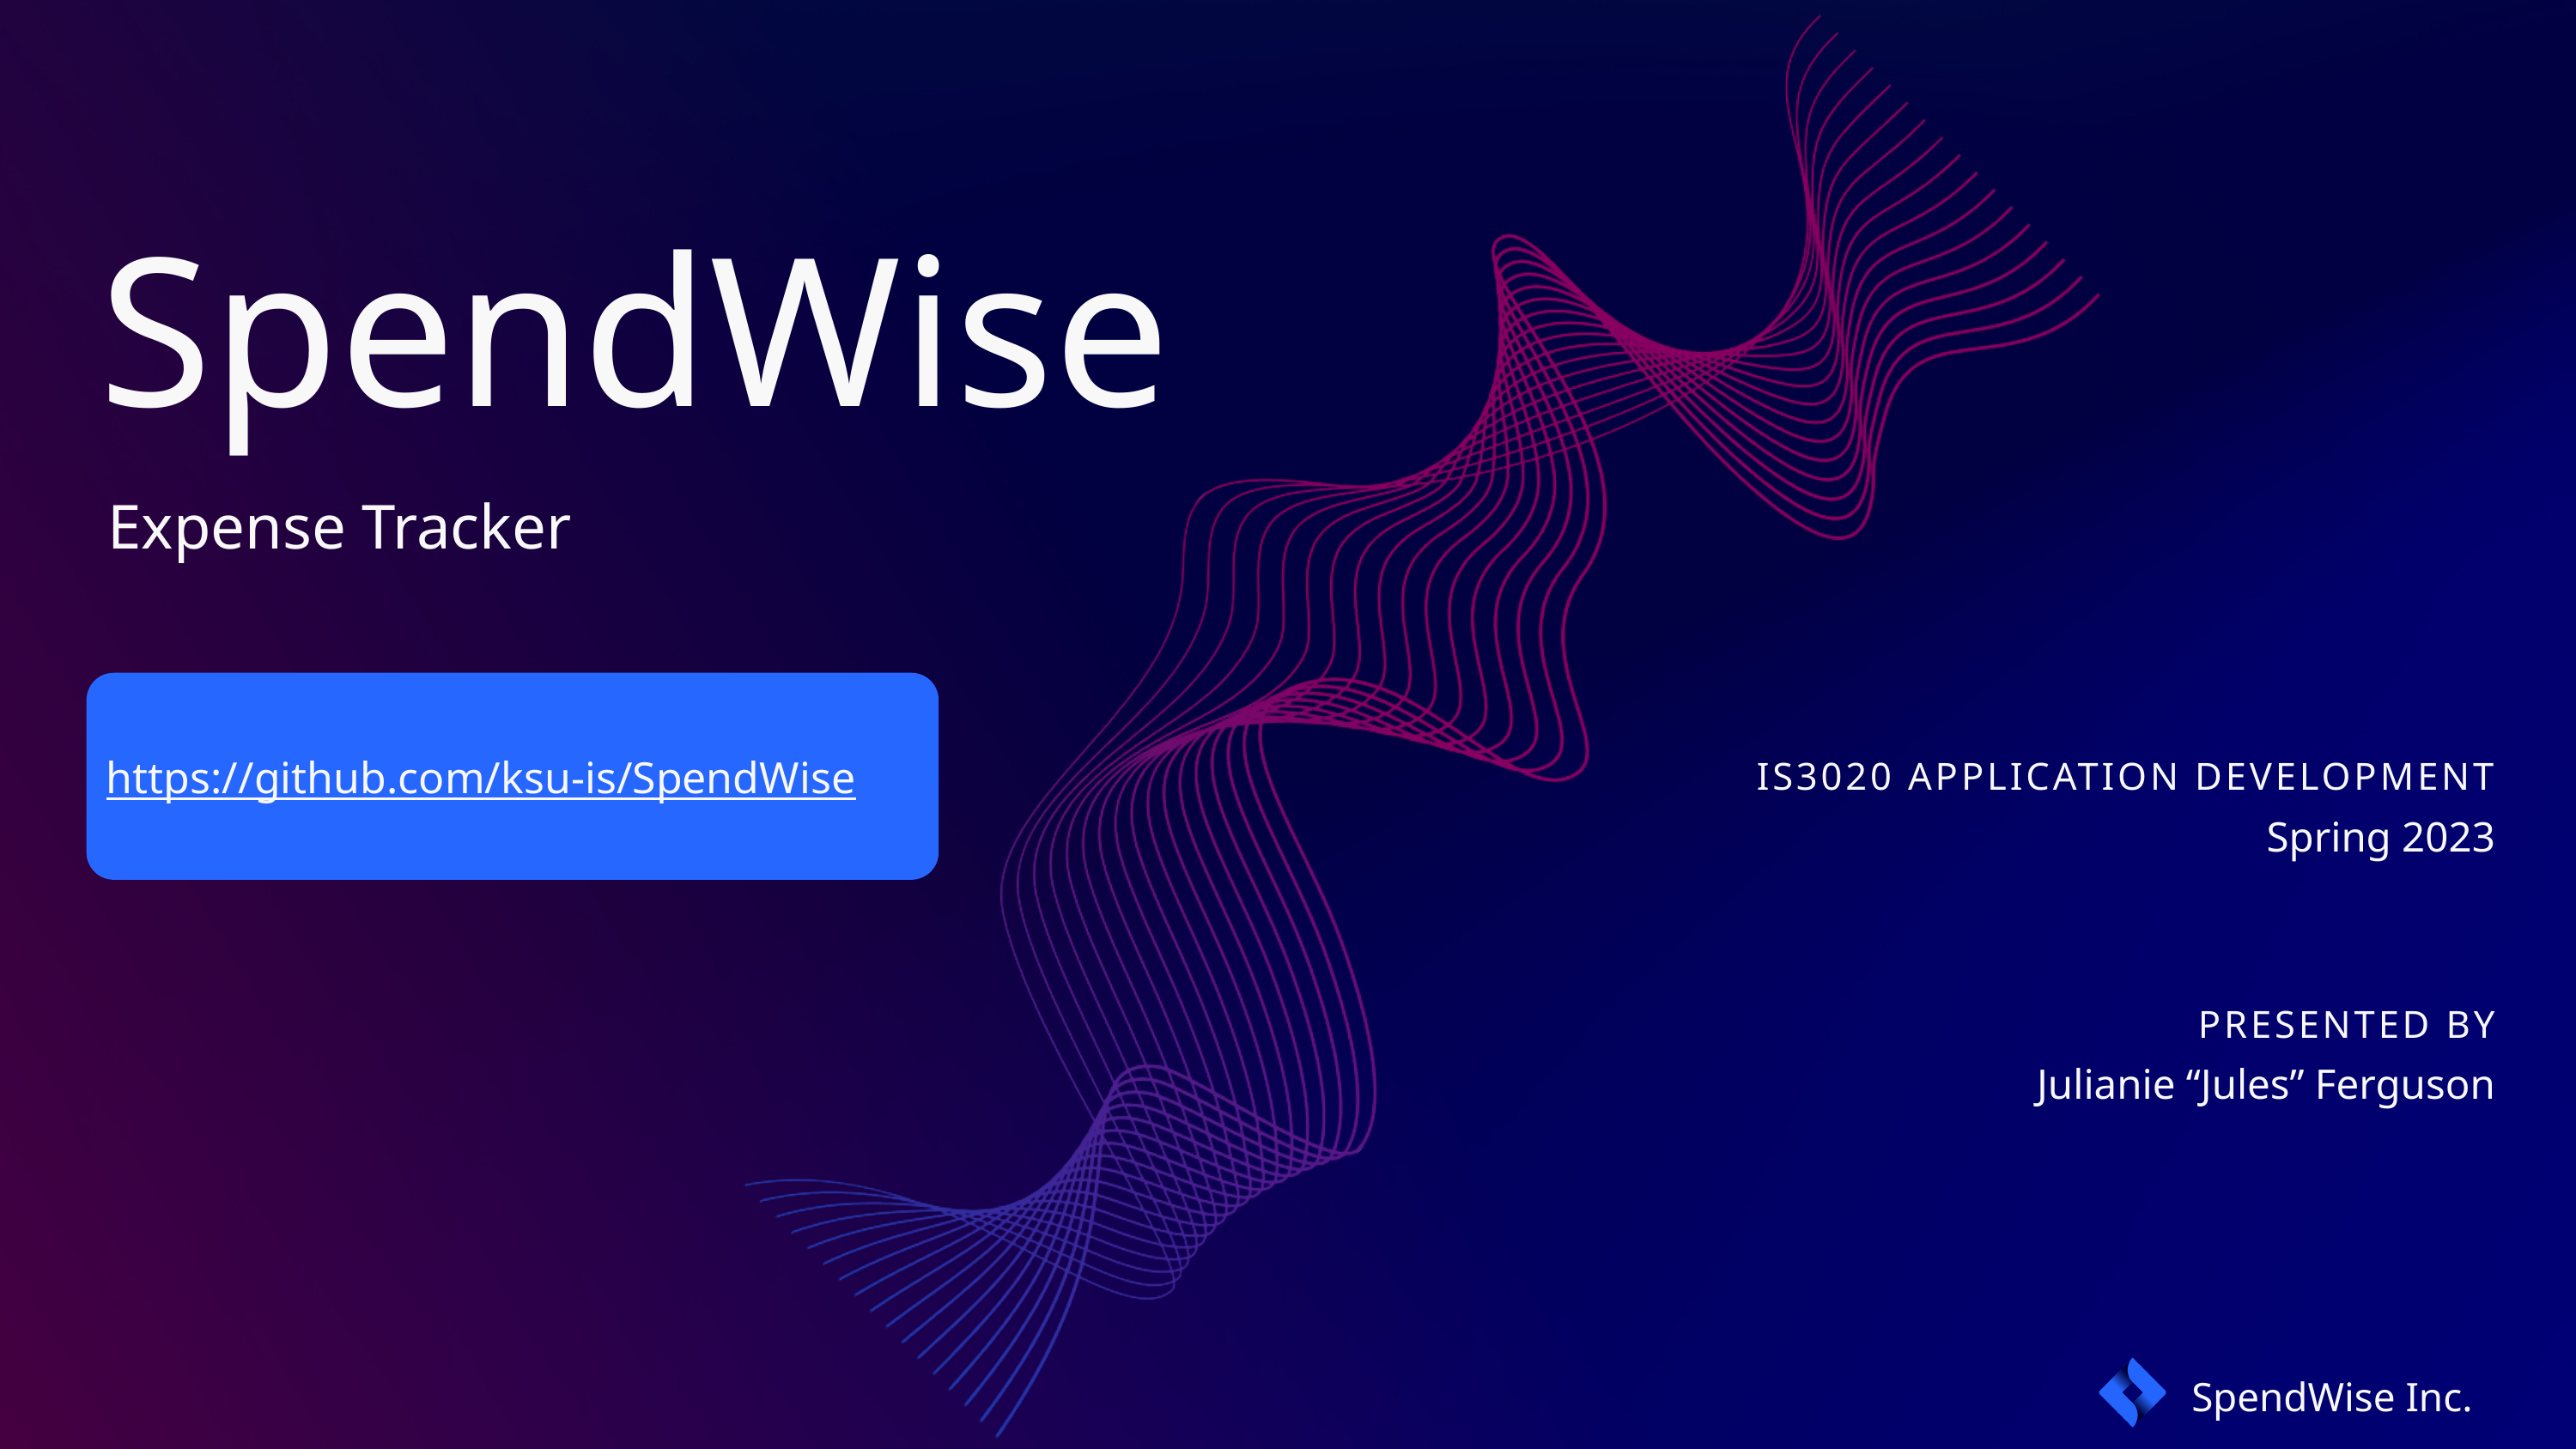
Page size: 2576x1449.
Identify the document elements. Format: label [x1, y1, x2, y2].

text_box [86, 672, 939, 881]
text_box [1745, 748, 2496, 1271]
text_box [2098, 1357, 2576, 1428]
picture [0, 0, 2576, 1449]
